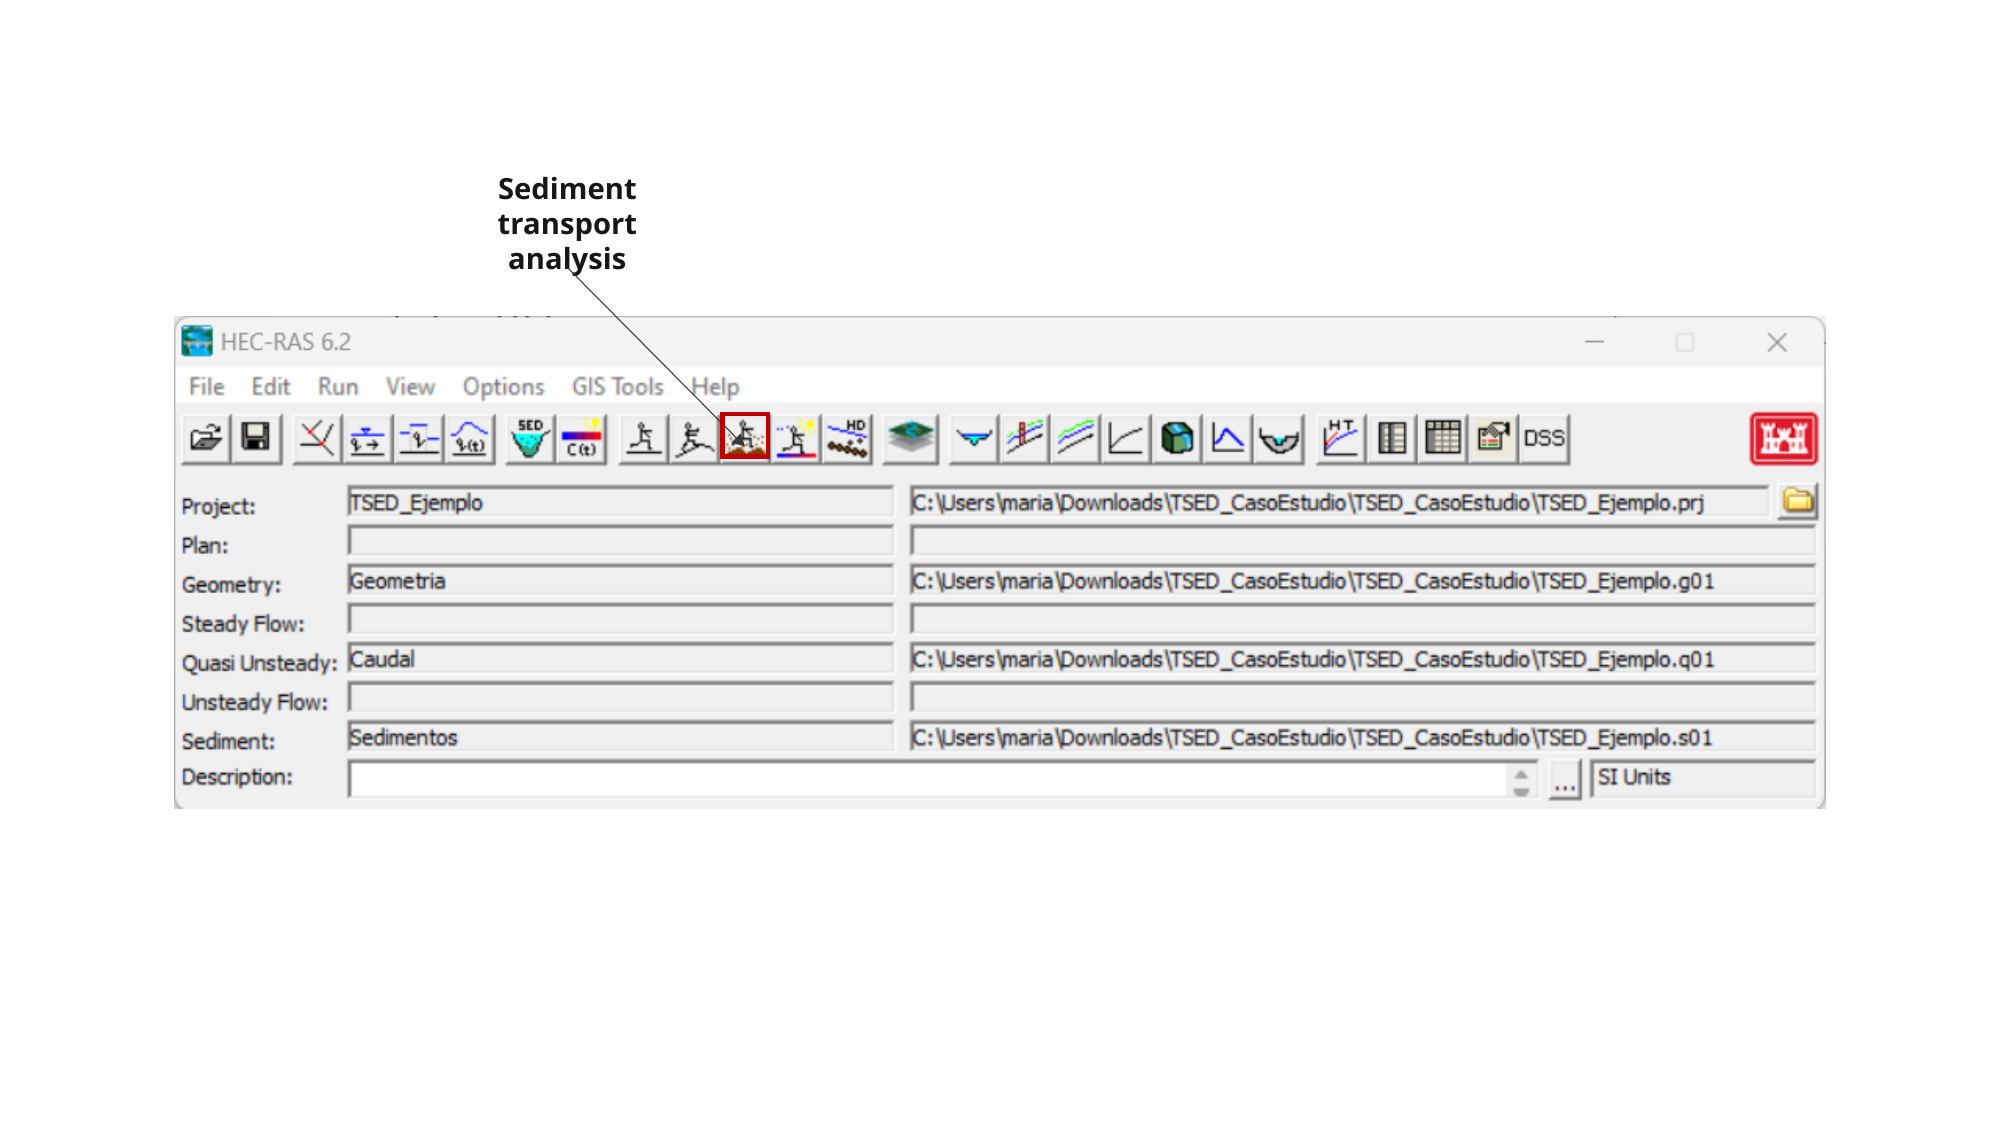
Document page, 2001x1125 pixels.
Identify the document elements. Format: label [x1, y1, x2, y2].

text_box [174, 163, 1826, 809]
